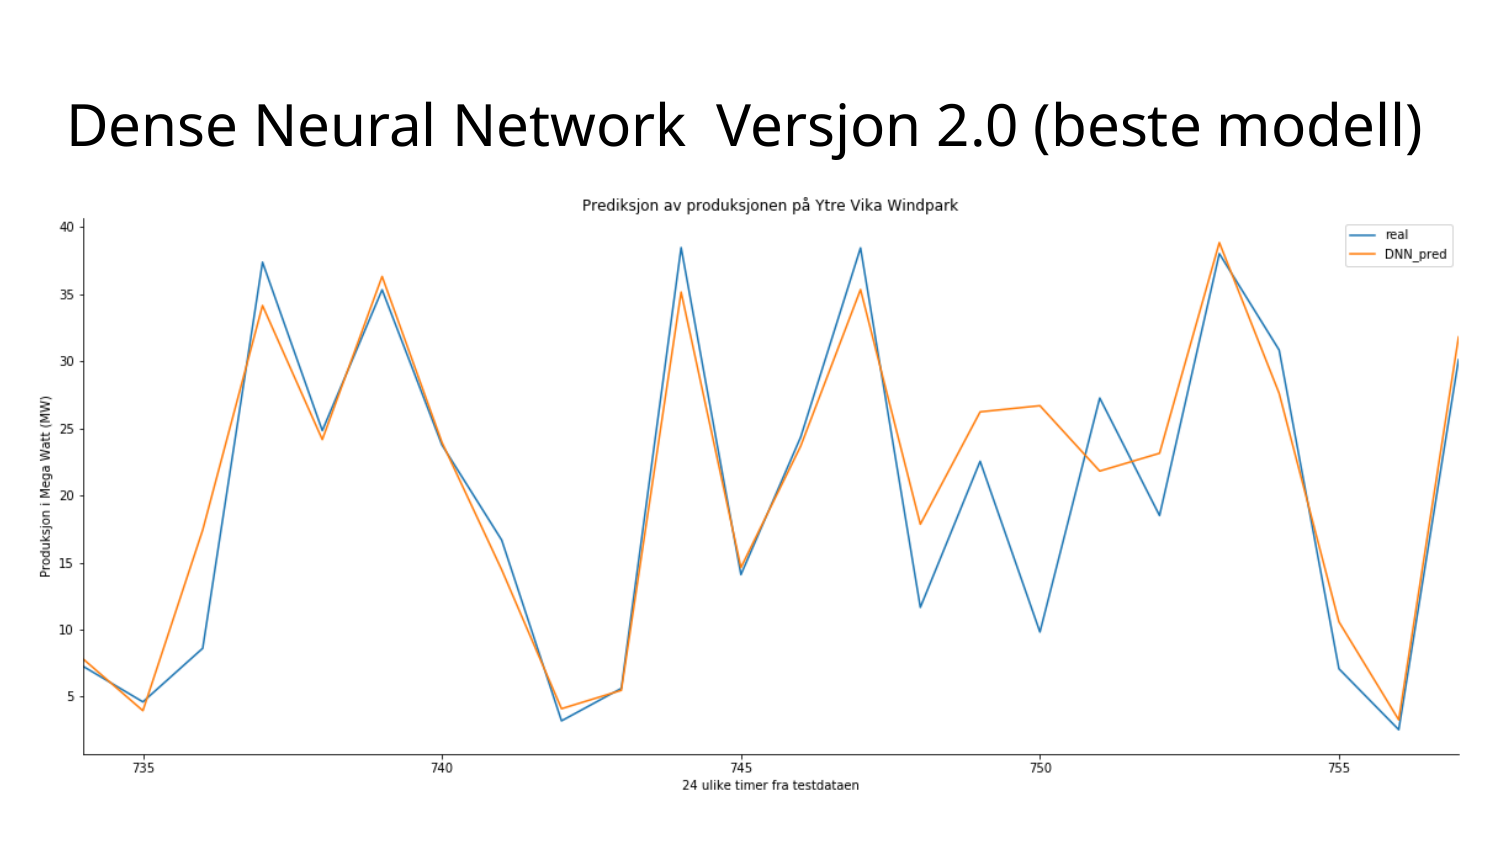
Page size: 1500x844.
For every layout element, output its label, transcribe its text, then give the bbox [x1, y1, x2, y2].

picture [29, 180, 1471, 802]
title Dense Neural Network Versjon 2.0 (beste modell) [51, 72, 1449, 167]
